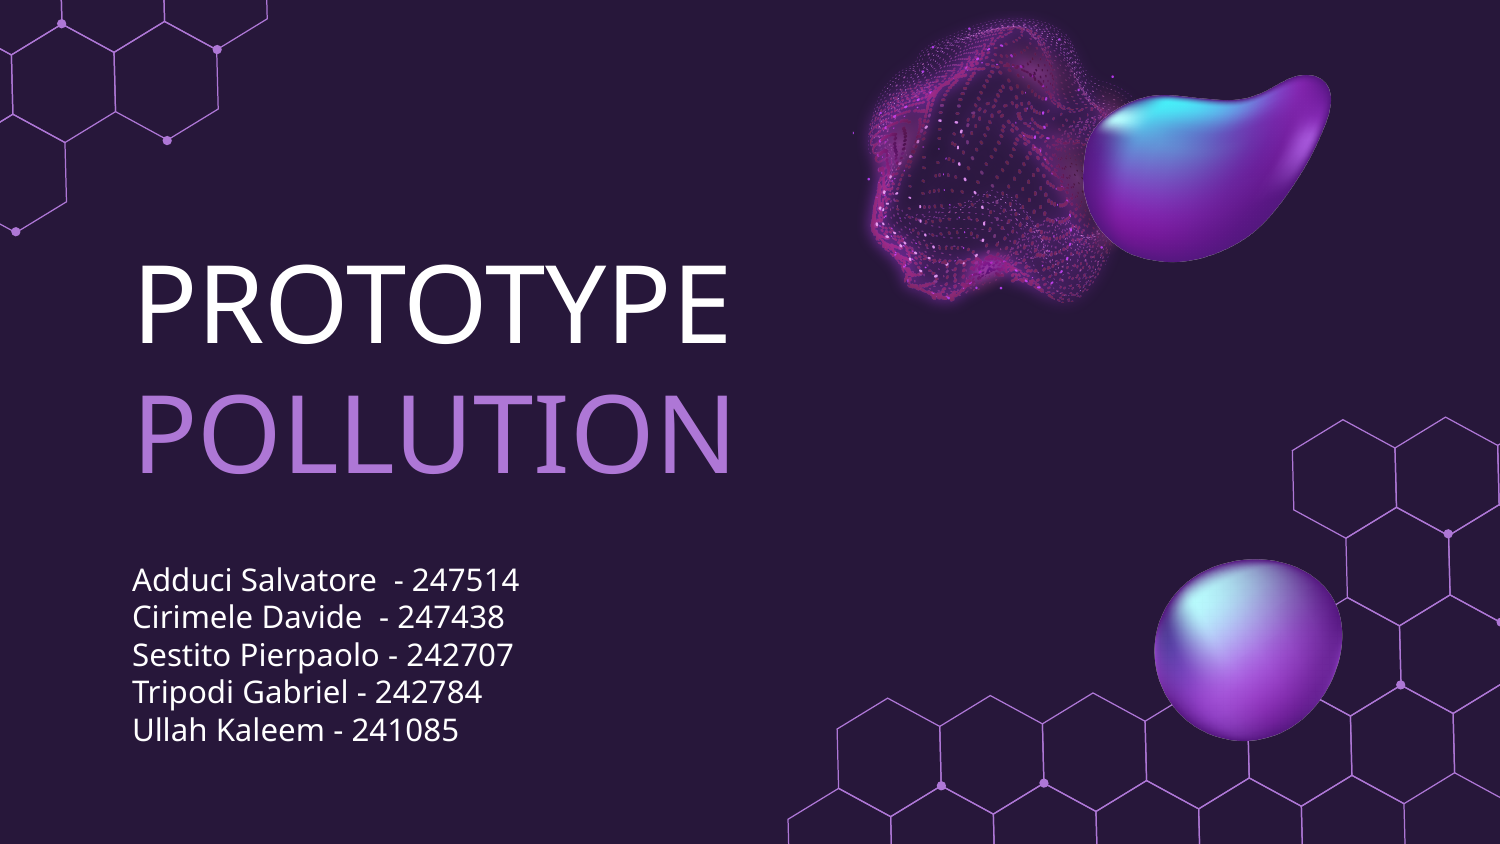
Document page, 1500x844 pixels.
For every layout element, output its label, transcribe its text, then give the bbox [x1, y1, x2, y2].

title PROTOTYPE POLLUTION [116, 206, 1271, 566]
subtitle Adduci Salvatore - 247514 Cirimele Davide - 247438 Sestito Pierpaolo - 242707 Tripodi Gabriel - 242784 Ullah Kaleem - 241085 [116, 545, 860, 754]
picture [852, 11, 1371, 315]
picture [1130, 533, 1371, 766]
